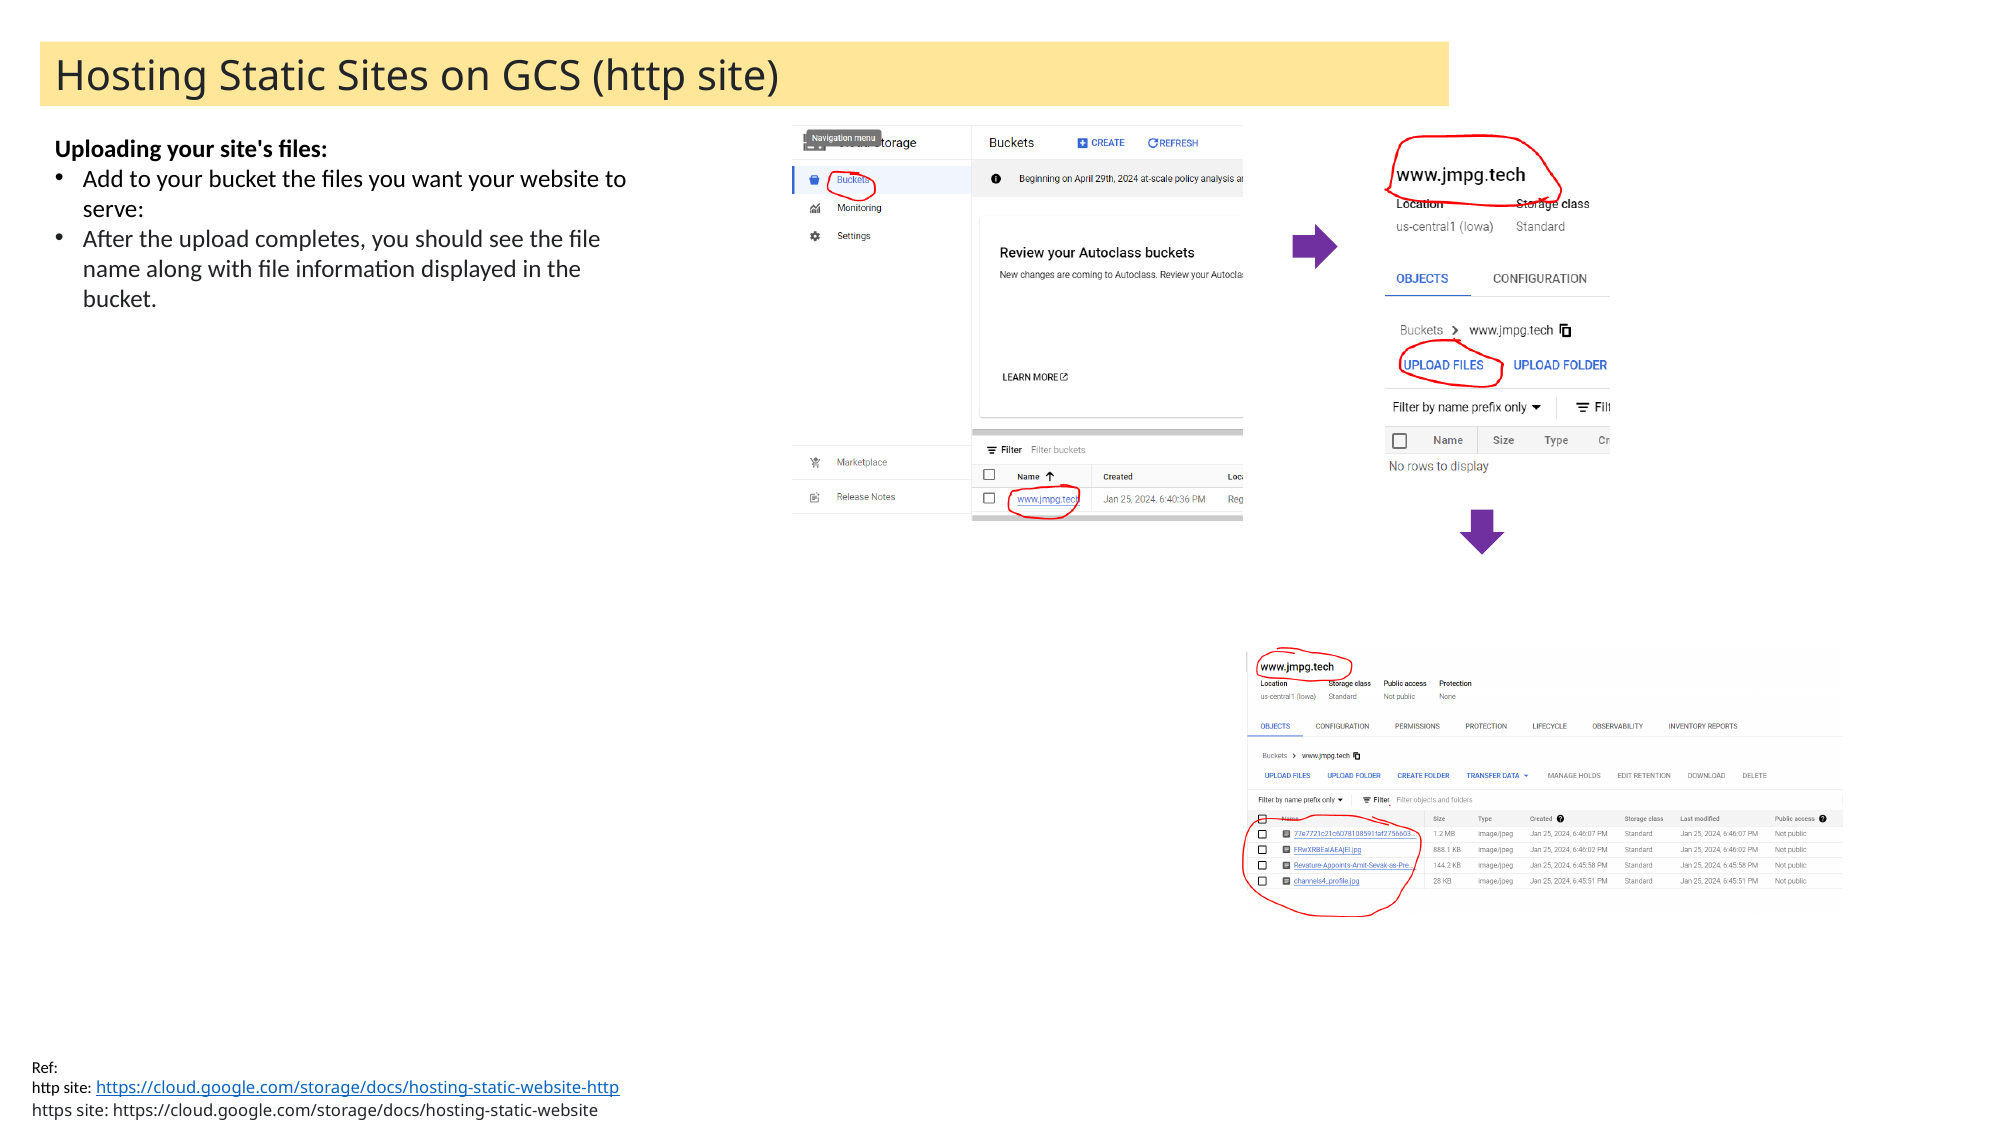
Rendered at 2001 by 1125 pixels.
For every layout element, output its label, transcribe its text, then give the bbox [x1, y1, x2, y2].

text_box [1291, 221, 1340, 272]
picture [792, 124, 1243, 521]
text_box Hosting Static Sites on GCS (http site) [40, 41, 1449, 107]
picture [1242, 647, 1843, 917]
text_box Ref: http site: https://cloud.google.com/storage/docs/hosting-static-website-http https site: https://cloud.google.com/storage/docs/hosting-static-website [17, 1050, 1018, 1125]
picture [1384, 134, 1610, 478]
text_box Uploading your site's files: Add to your bucket the files you want your website to serve: After the upload completes, you should see the file name along with file information displayed in the bucket. [40, 125, 671, 350]
text_box [1457, 508, 1508, 557]
